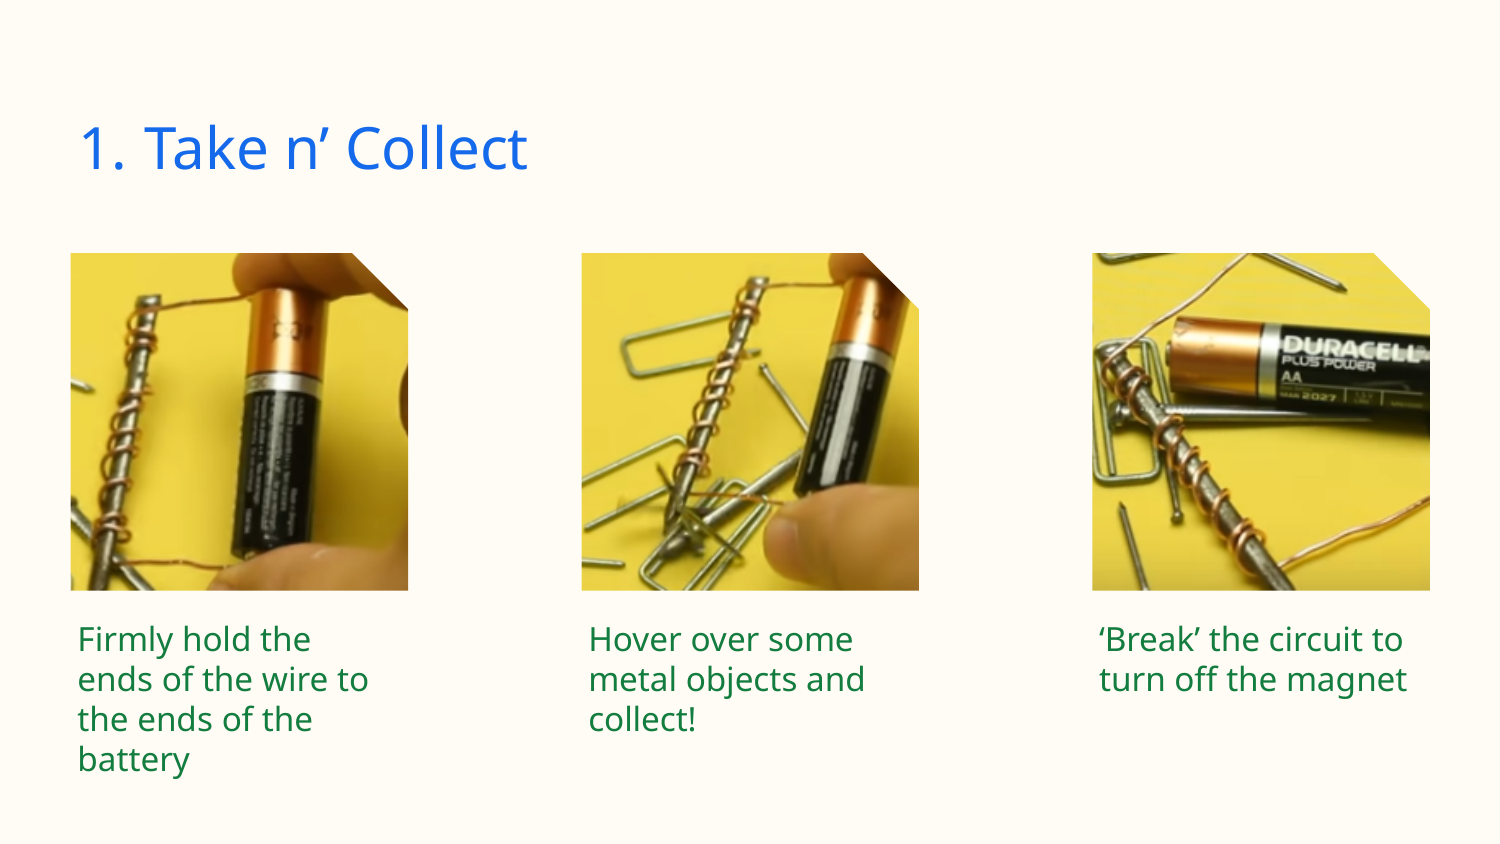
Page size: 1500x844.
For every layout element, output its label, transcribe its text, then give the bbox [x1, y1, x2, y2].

picture [1092, 252, 1430, 591]
subtitle ‘Break’ the circuit to turn off the magnet [1084, 603, 1430, 844]
picture [581, 252, 920, 591]
subtitle Hover over some metal objects and collect! [573, 603, 919, 844]
picture [70, 252, 409, 591]
title Take n’ Collect [54, 96, 1446, 268]
subtitle Firmly hold the ends of the wire to the ends of the battery [62, 603, 409, 844]
